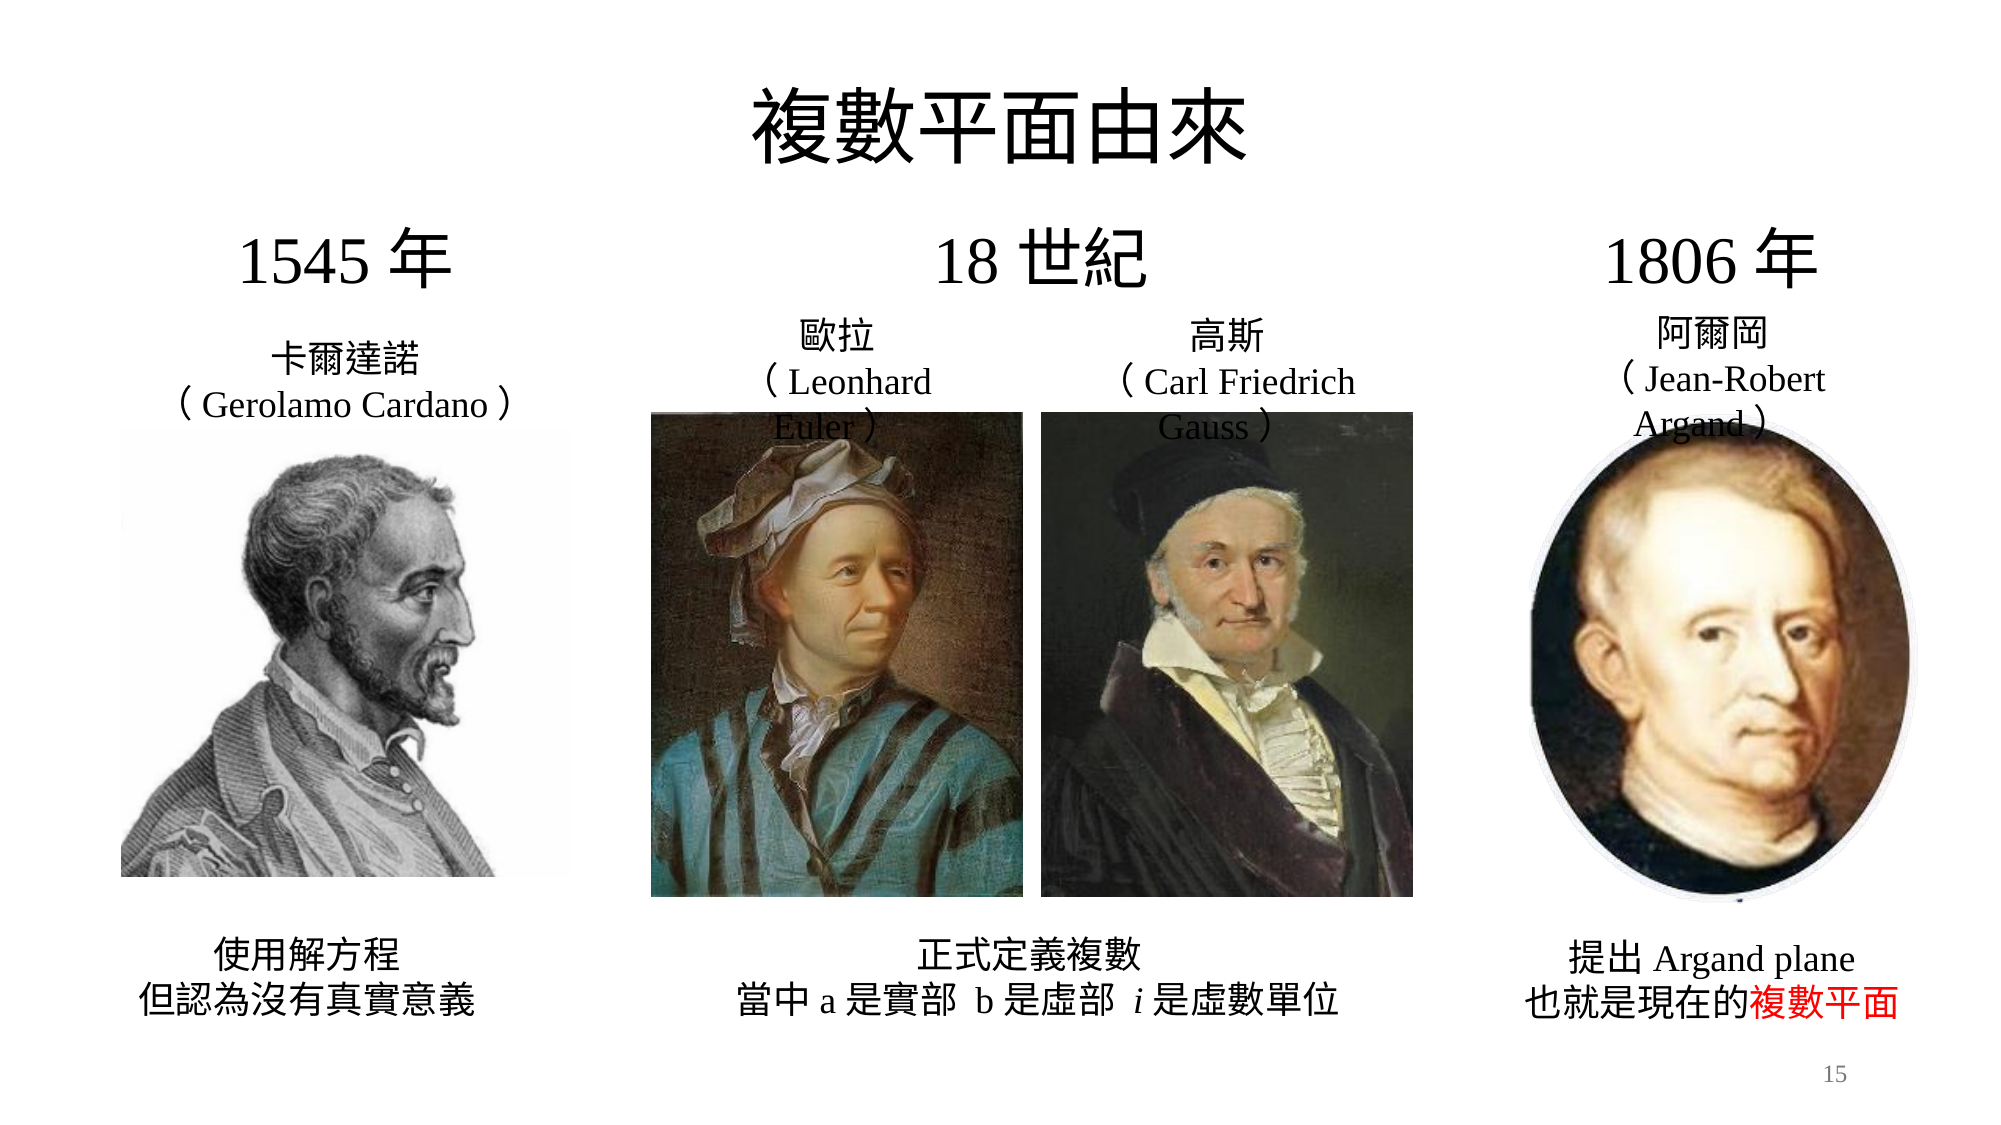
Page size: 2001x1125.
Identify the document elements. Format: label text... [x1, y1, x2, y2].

text_box 高斯 （Carl Friedrich Gauss） [1021, 304, 1433, 455]
text_box 提出Argand plane 也就是現在的複數平面 [1509, 926, 1915, 1032]
text_box 1545年 [222, 208, 469, 304]
slide_number 15 [1412, 1042, 1863, 1103]
picture [1040, 412, 1413, 898]
text_box 卡爾達諾 （Gerolamo Cardano） [80, 327, 610, 433]
picture [650, 412, 1023, 898]
text_box 18世紀 [918, 209, 1165, 305]
picture [120, 428, 571, 878]
text_box 歐拉 （Leonhard Euler） [679, 304, 995, 412]
text_box 1806年 [1589, 209, 1836, 305]
text_box 複數平面由來 [0, 67, 2000, 182]
picture [1505, 399, 1920, 911]
text_box 阿爾岡 （Jean-Robert Argand） [1513, 301, 1911, 399]
